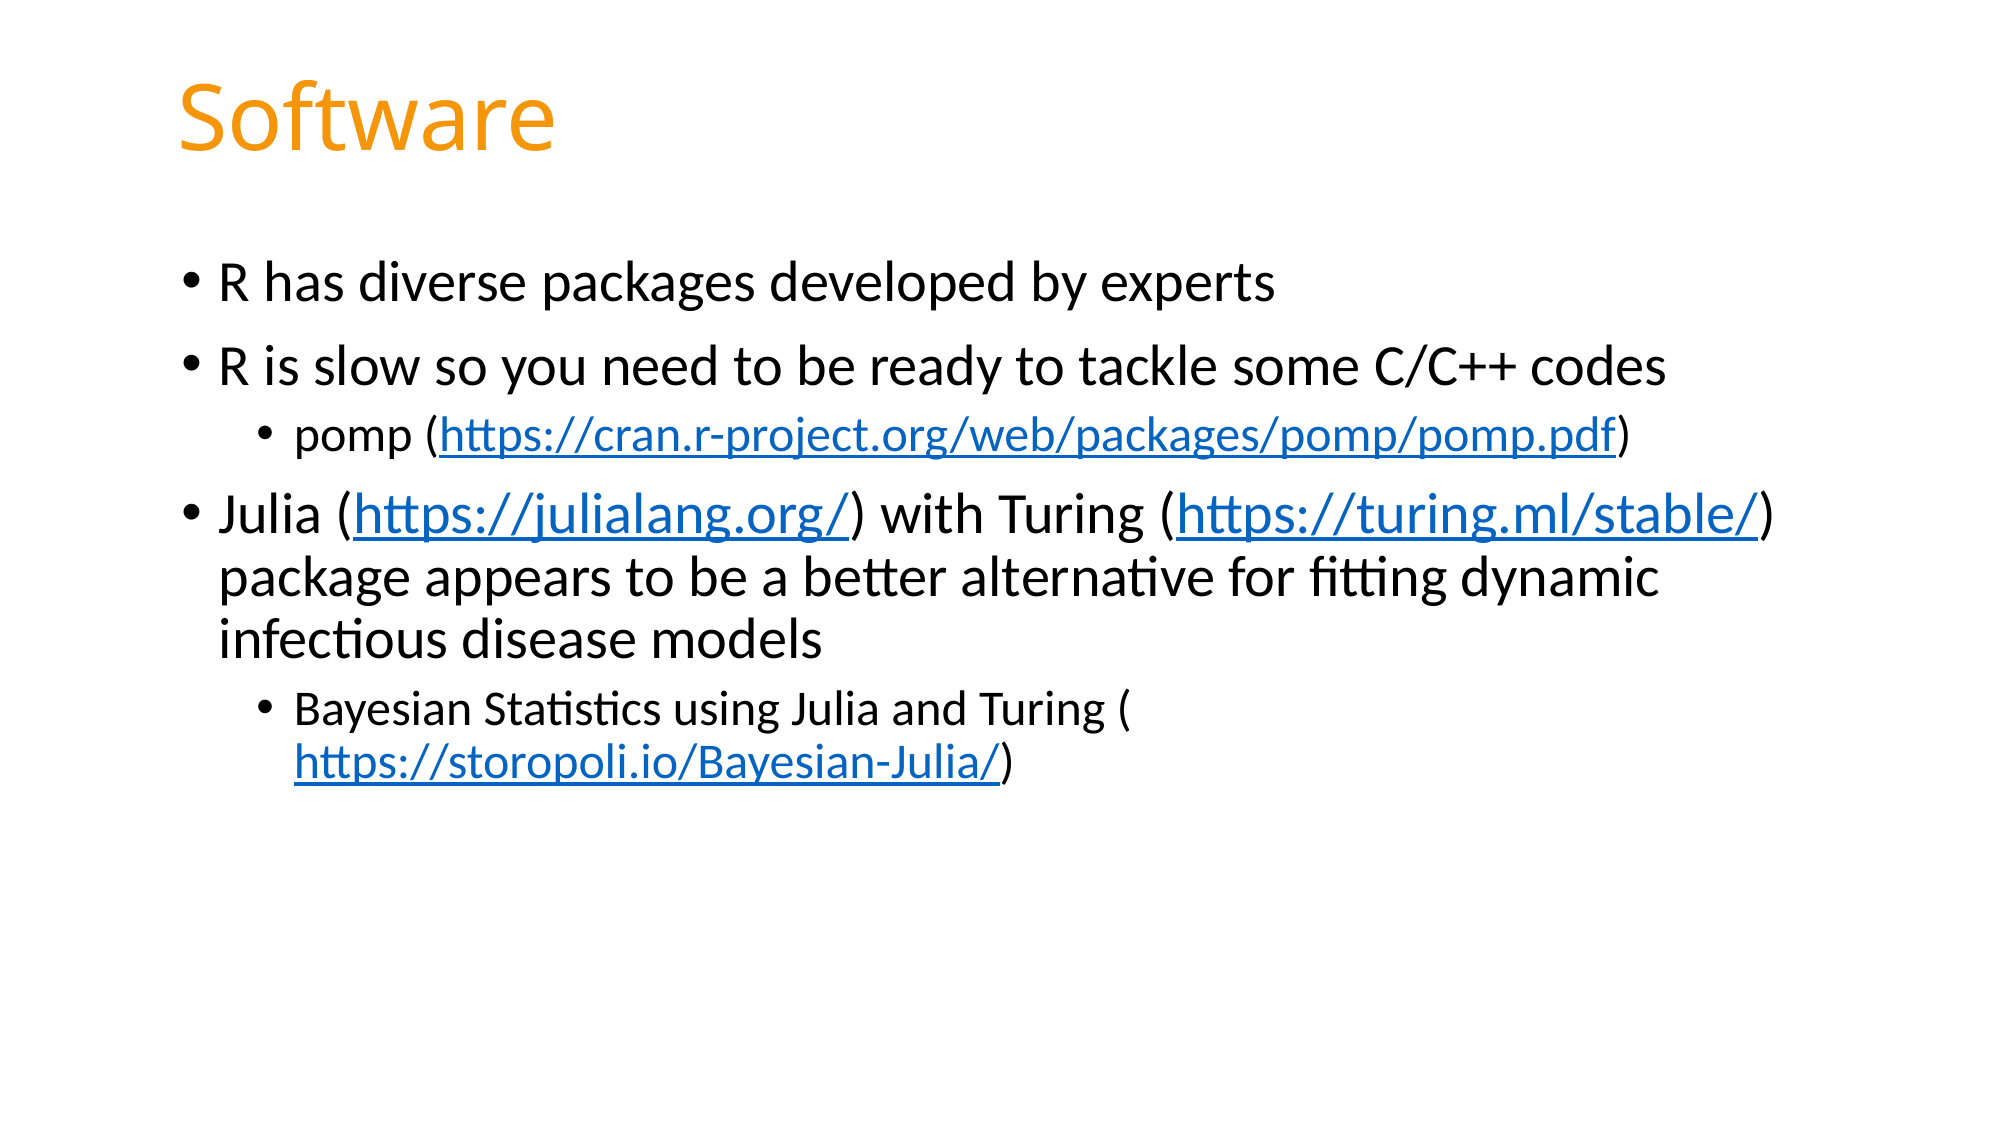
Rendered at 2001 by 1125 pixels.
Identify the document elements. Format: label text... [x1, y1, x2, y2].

text_box R has diverse packages developed by experts R is slow so you need to be ready to tackle some C/C++ codes pomp (https://cran.r-project.org/web/packages/pomp/pomp.pdf) Julia (https://julialang.org/) with Turing (https://turing.ml/stable/) package appears to be a better alternative for fitting dynamic infectious disease models Bayesian Statistics using Julia and Turing (https://storopoli.io/Bayesian-Julia/) [166, 243, 1835, 830]
text_box Software [162, 23, 1831, 218]
